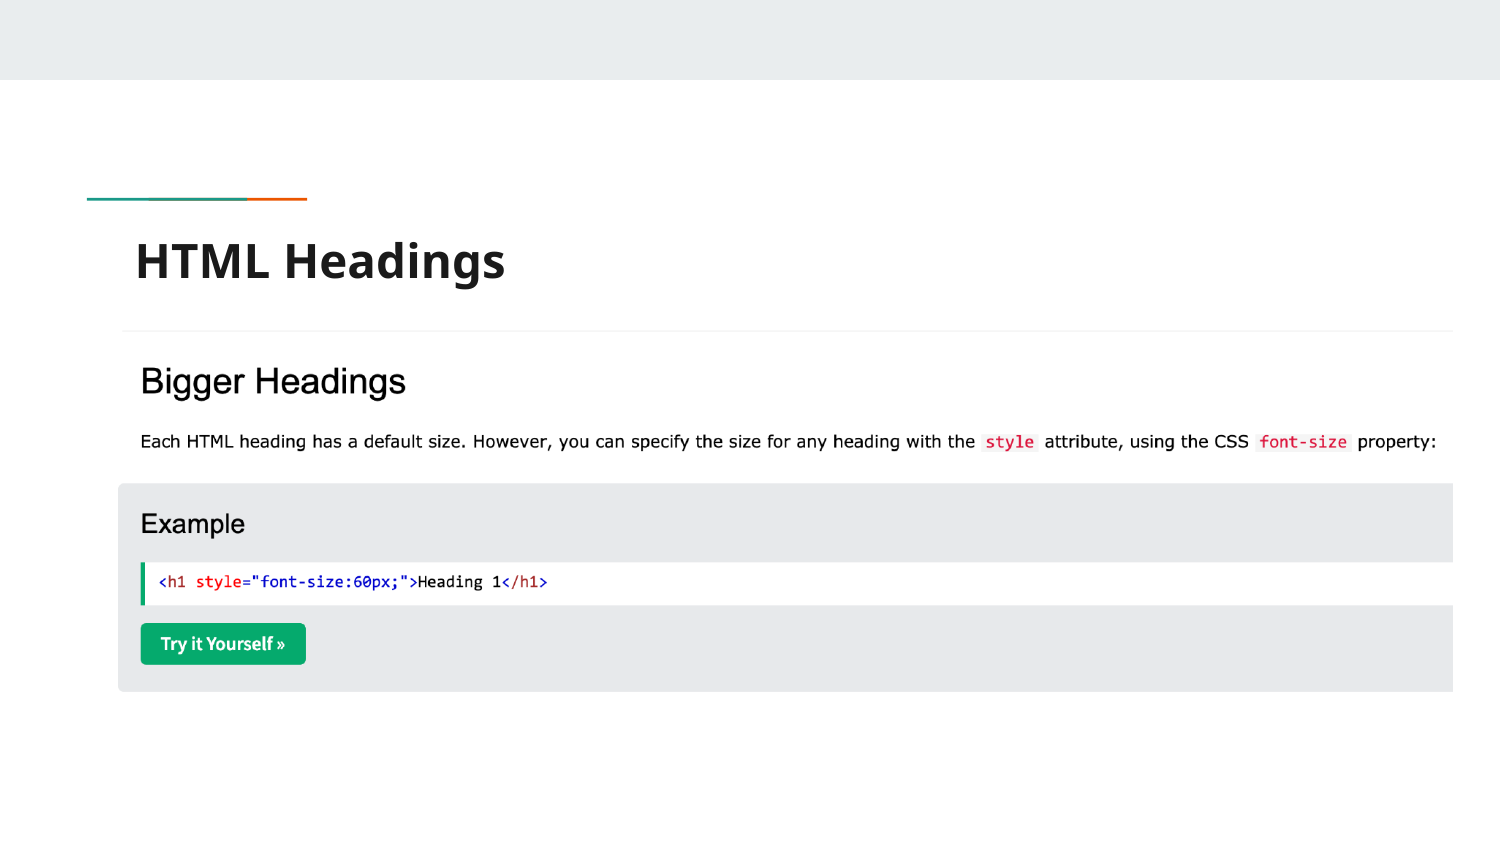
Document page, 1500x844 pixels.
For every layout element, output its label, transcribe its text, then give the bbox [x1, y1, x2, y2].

title HTML Headings [119, 216, 1381, 305]
picture [112, 328, 1454, 698]
